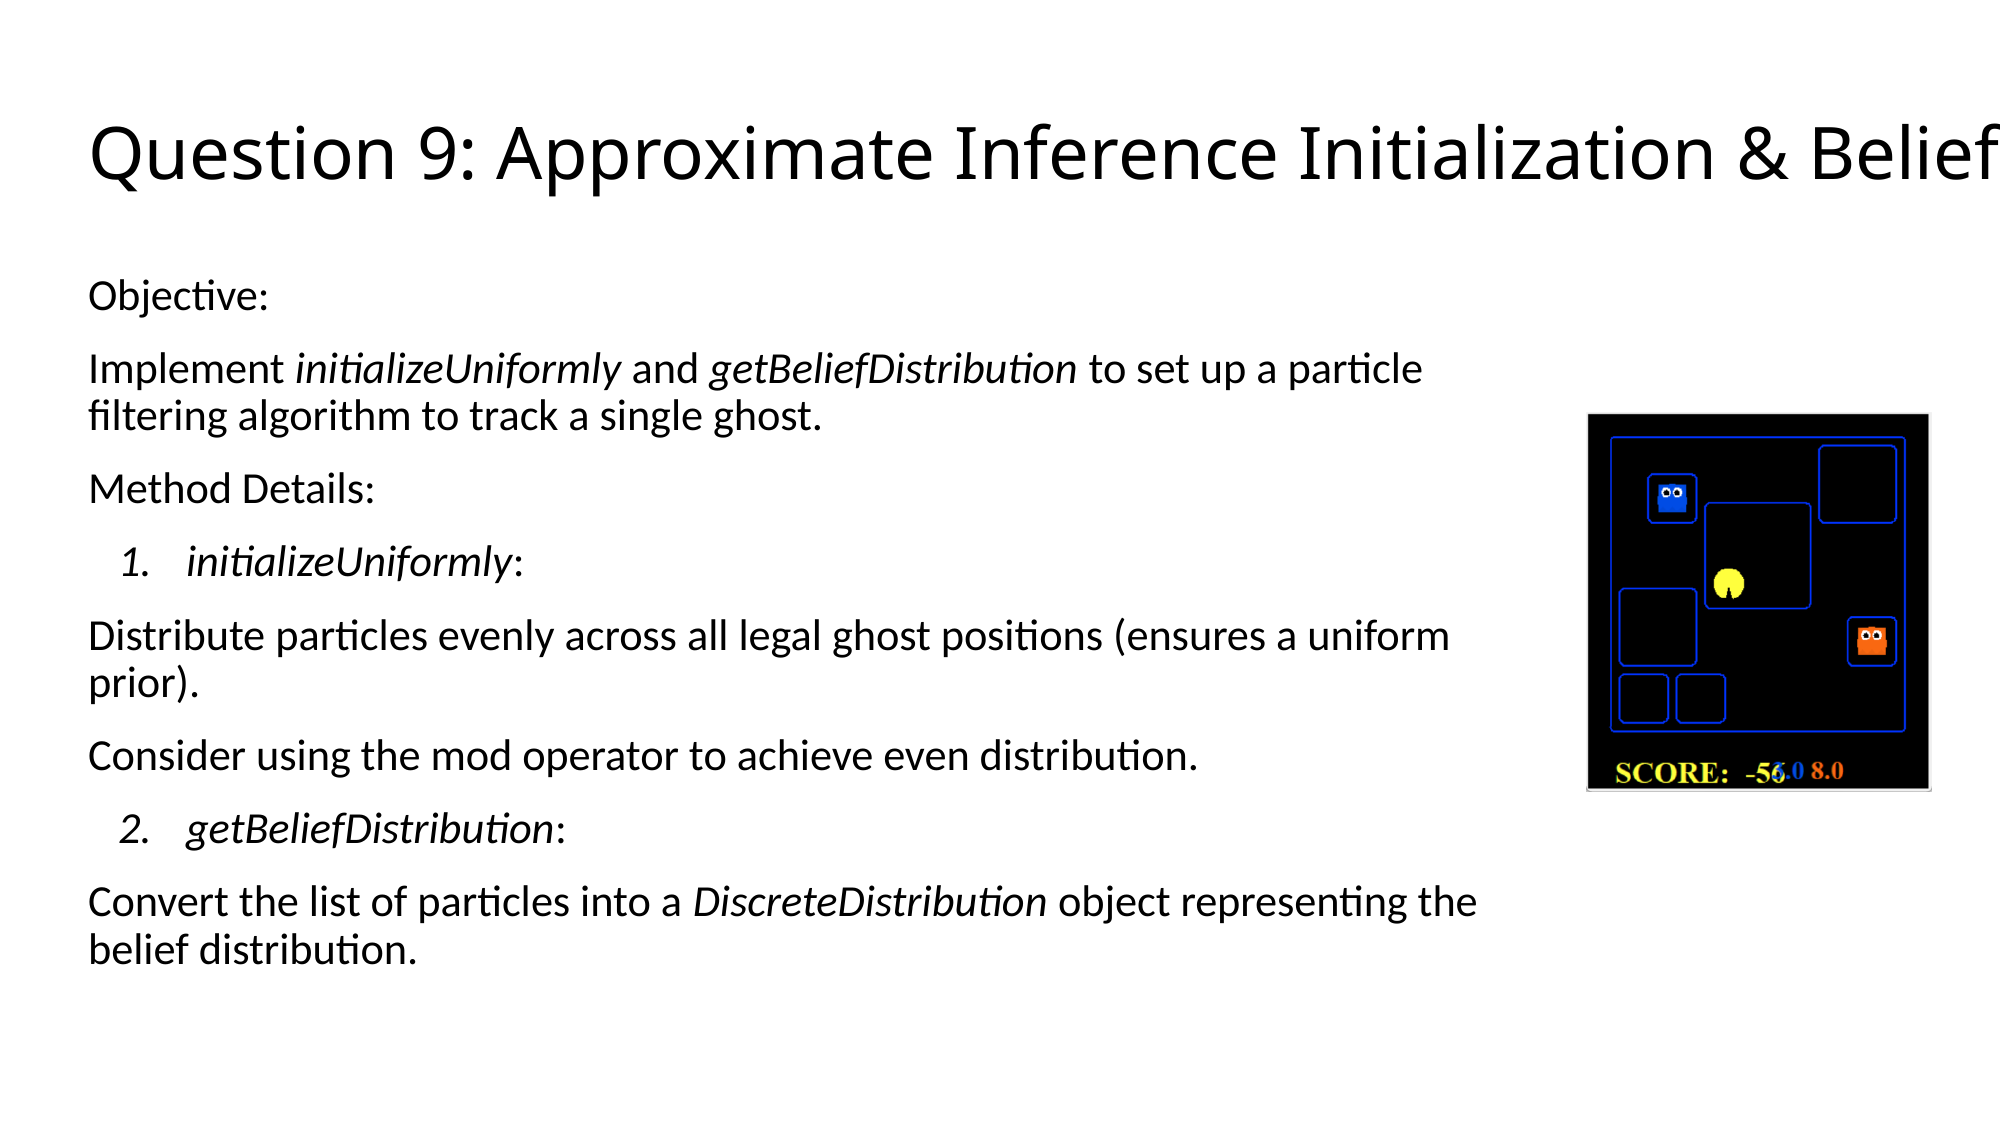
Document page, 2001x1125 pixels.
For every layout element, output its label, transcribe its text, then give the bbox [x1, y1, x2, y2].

picture [1586, 412, 1932, 792]
title Question 9: Approximate Inference Initialization & Beliefs [68, 97, 2000, 223]
list Objective: Implement initializeUniformly and getBeliefDistribution to set up a particle filtering algorithm to track a single ghost. Method Details: initializeUniformly: Distribute particles evenly across all legal ghost positions (ensures a uniform prior). Consider using the mod operator to achieve even distribution. getBeliefDistribution: Convert the list of particles into a DiscreteDistribution object representing the belief distribution. [68, 252, 1587, 1000]
